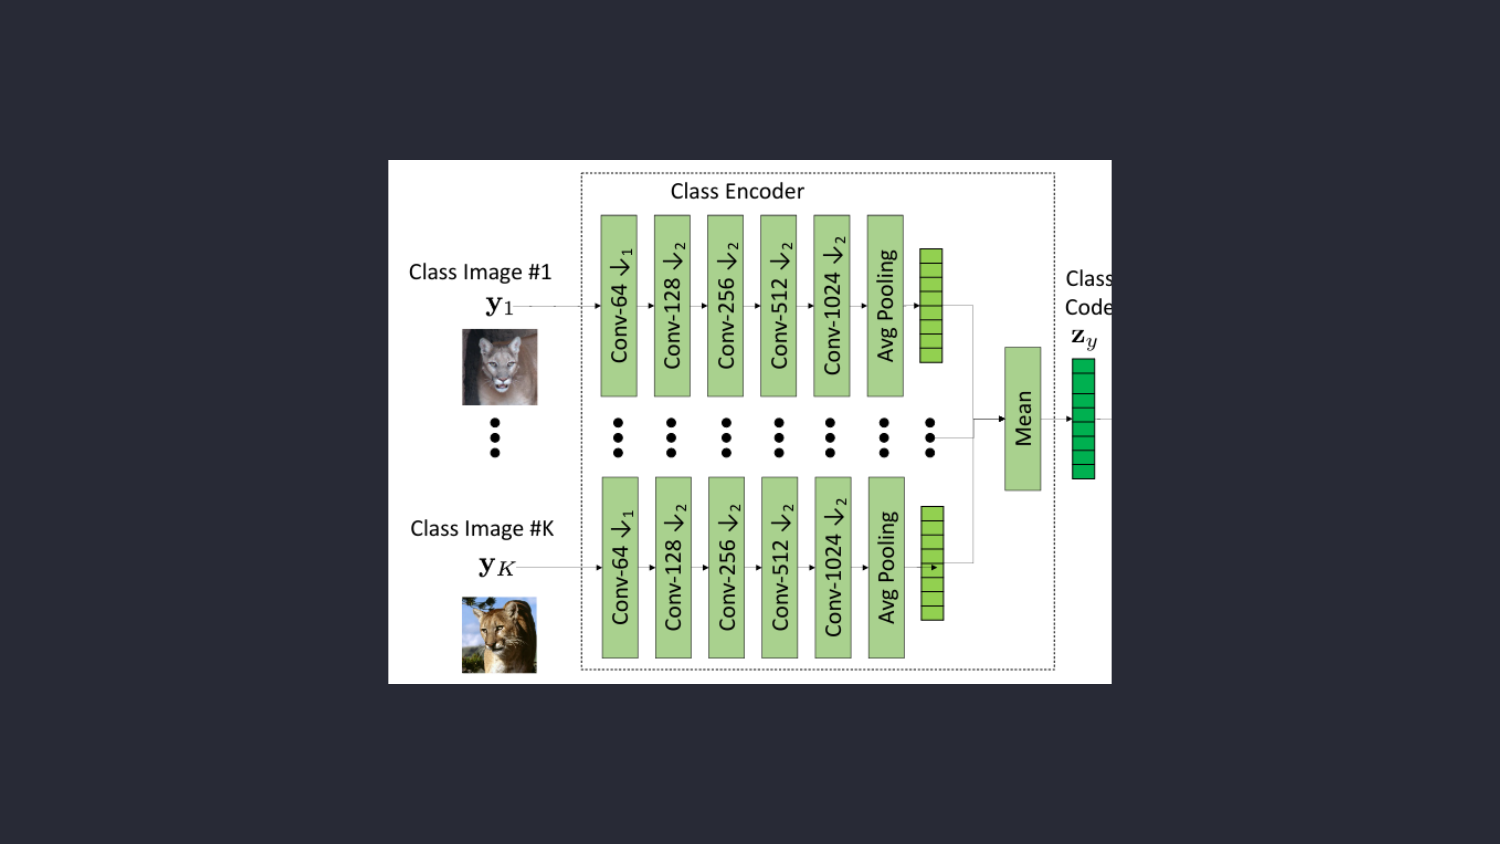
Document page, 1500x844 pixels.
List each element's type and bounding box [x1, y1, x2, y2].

picture [388, 159, 1112, 684]
